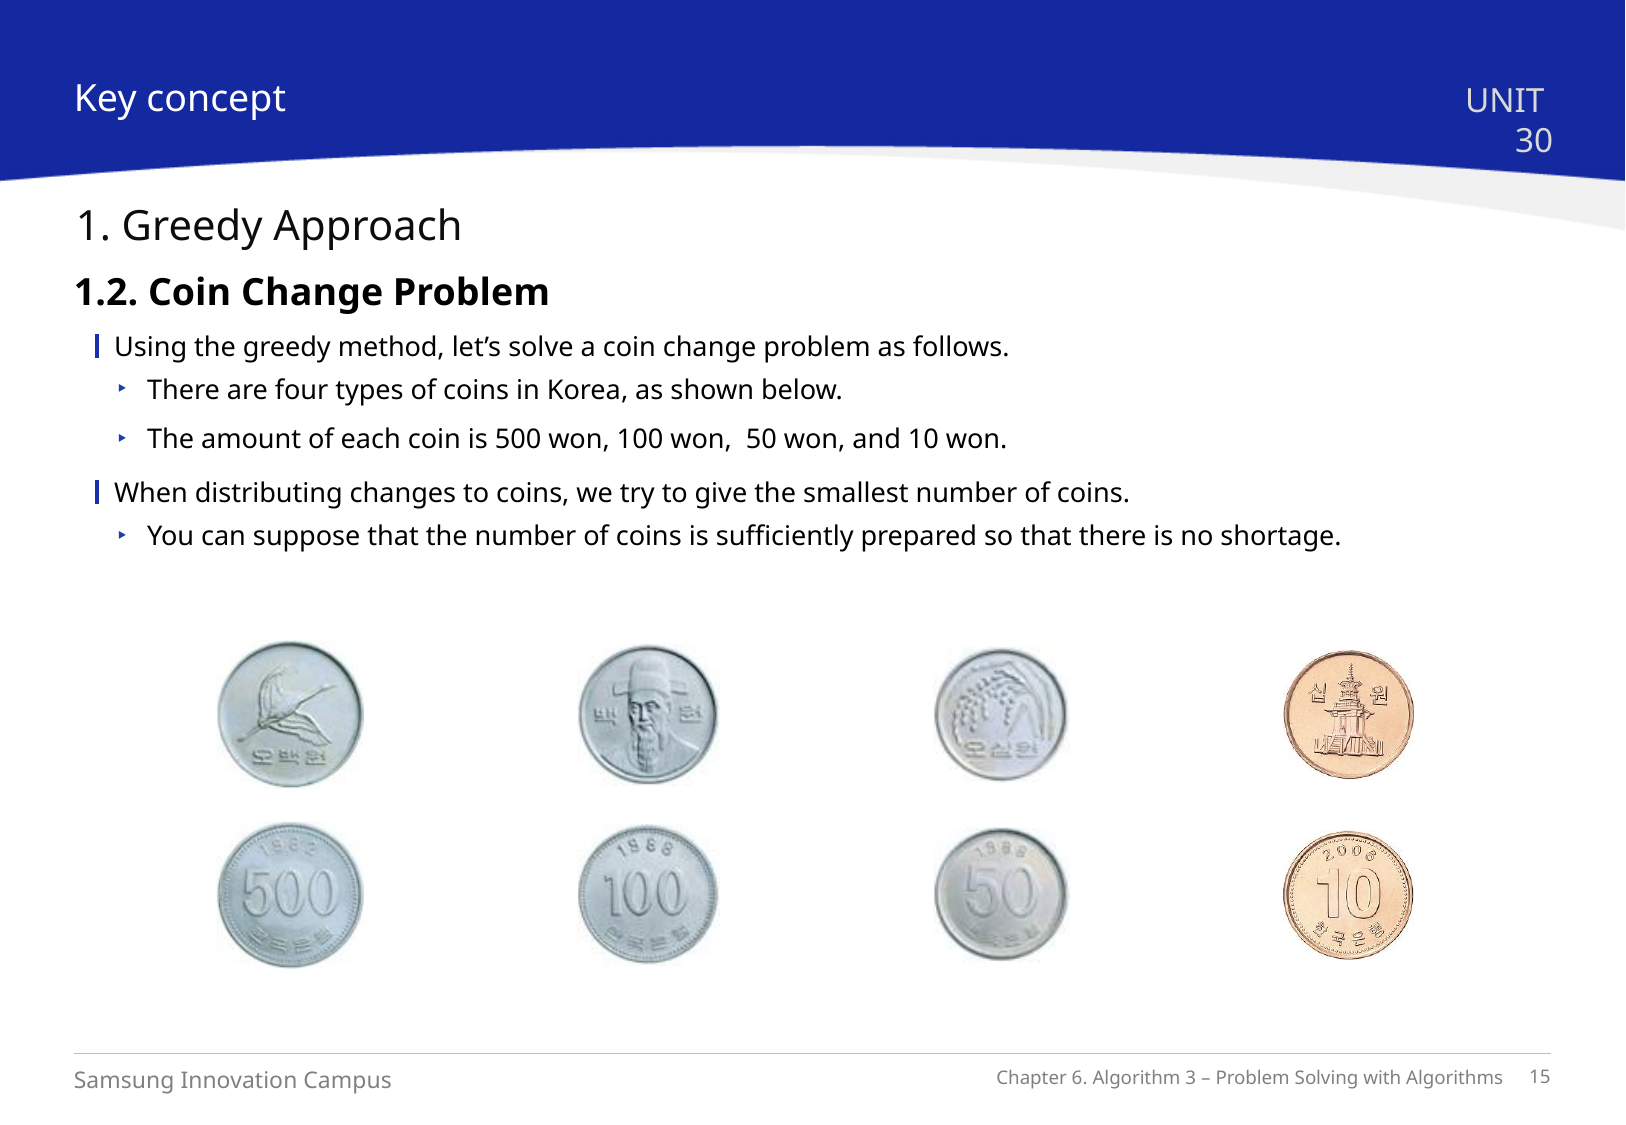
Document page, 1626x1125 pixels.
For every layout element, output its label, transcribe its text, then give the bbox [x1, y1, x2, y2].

picture [0, 0, 1625, 1125]
text_box 1. Greedy Approach [75, 198, 1554, 250]
text_box Key concept [73, 73, 981, 120]
text_box UNIT 30 [1422, 78, 1554, 159]
text_box There are four types of coins in Korea, as shown below. The amount of each coin is 500 won, 100 won, 50 won, and 10 won. [116, 371, 1532, 455]
text_box Using the greedy method, let’s solve a coin change problem as follows. [94, 329, 1554, 363]
text_box You can suppose that the number of coins is sufficiently prepared so that there is no shortage. [116, 517, 1532, 552]
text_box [215, 640, 1413, 969]
text_box When distributing changes to coins, we try to give the smallest number of coins. [94, 475, 1554, 509]
text_box 1.2. Coin Change Problem [59, 260, 872, 320]
